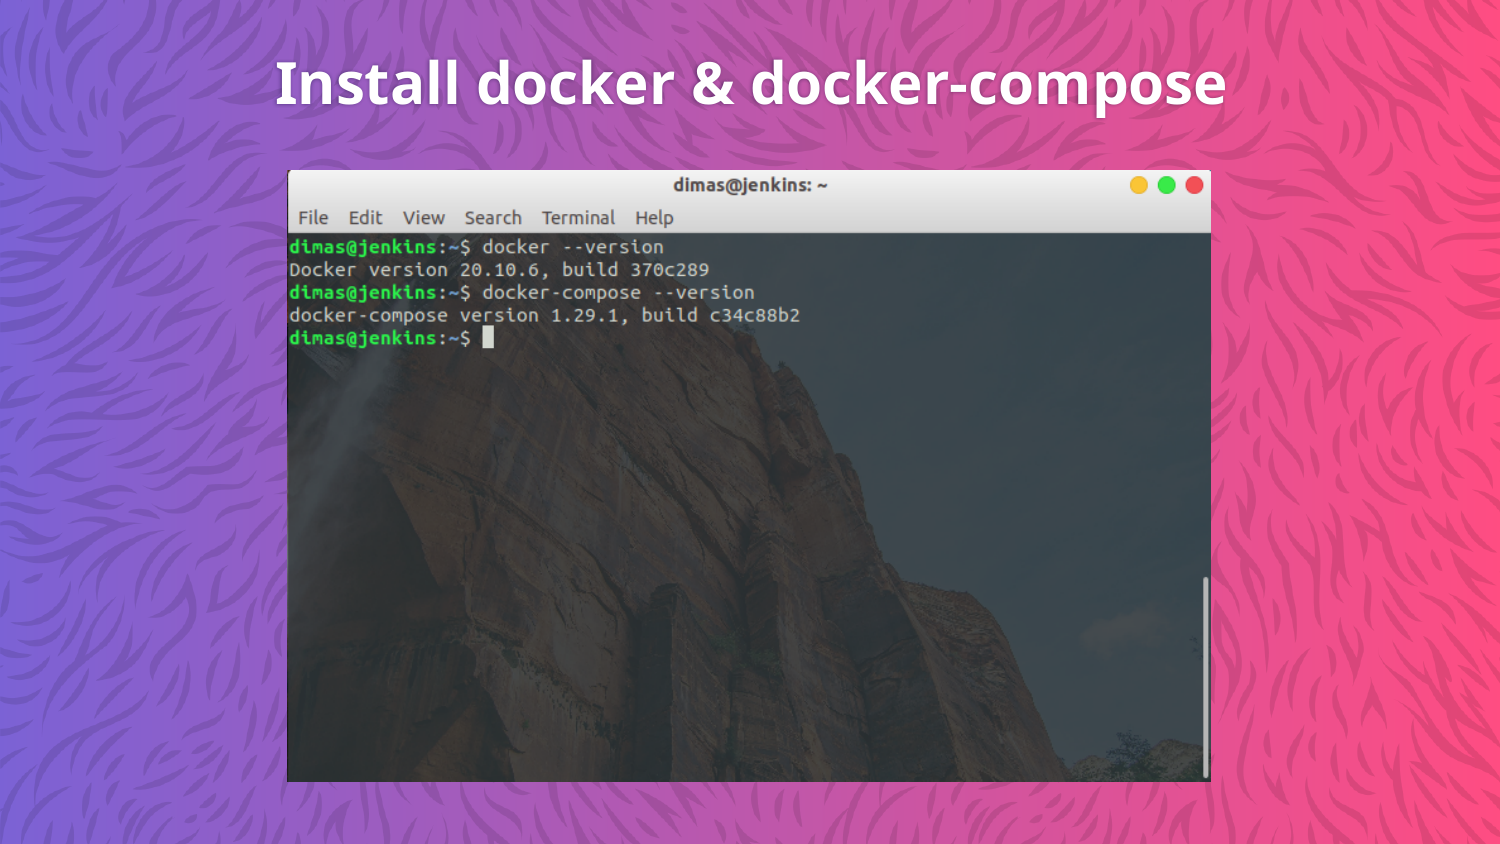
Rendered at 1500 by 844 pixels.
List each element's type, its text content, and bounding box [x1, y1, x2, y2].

title Install docker & docker-compose [198, 0, 1306, 117]
picture [0, 0, 1500, 844]
